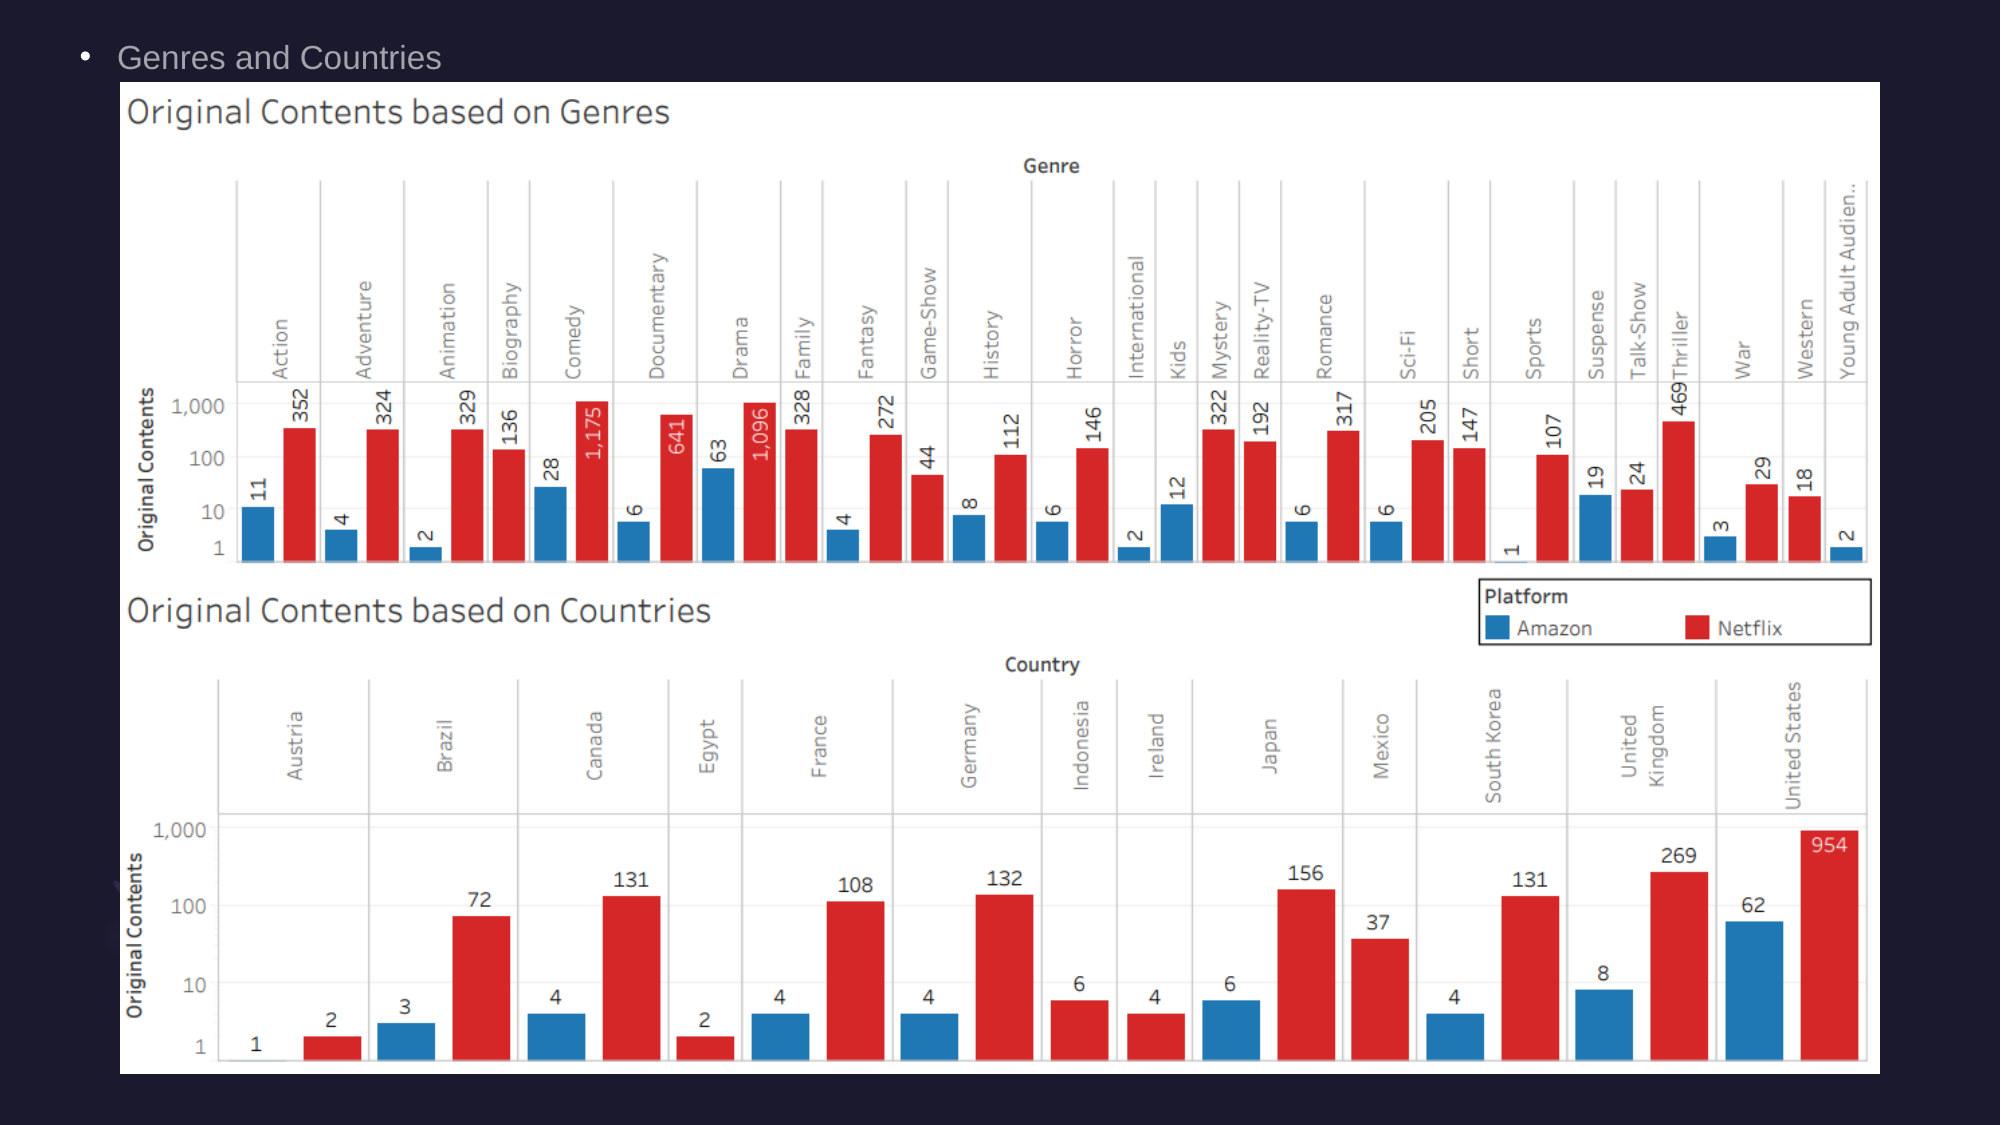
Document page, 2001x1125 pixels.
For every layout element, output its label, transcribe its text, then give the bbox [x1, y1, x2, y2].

picture [120, 82, 1880, 1074]
text_box Genres and Countries [70, 31, 484, 97]
